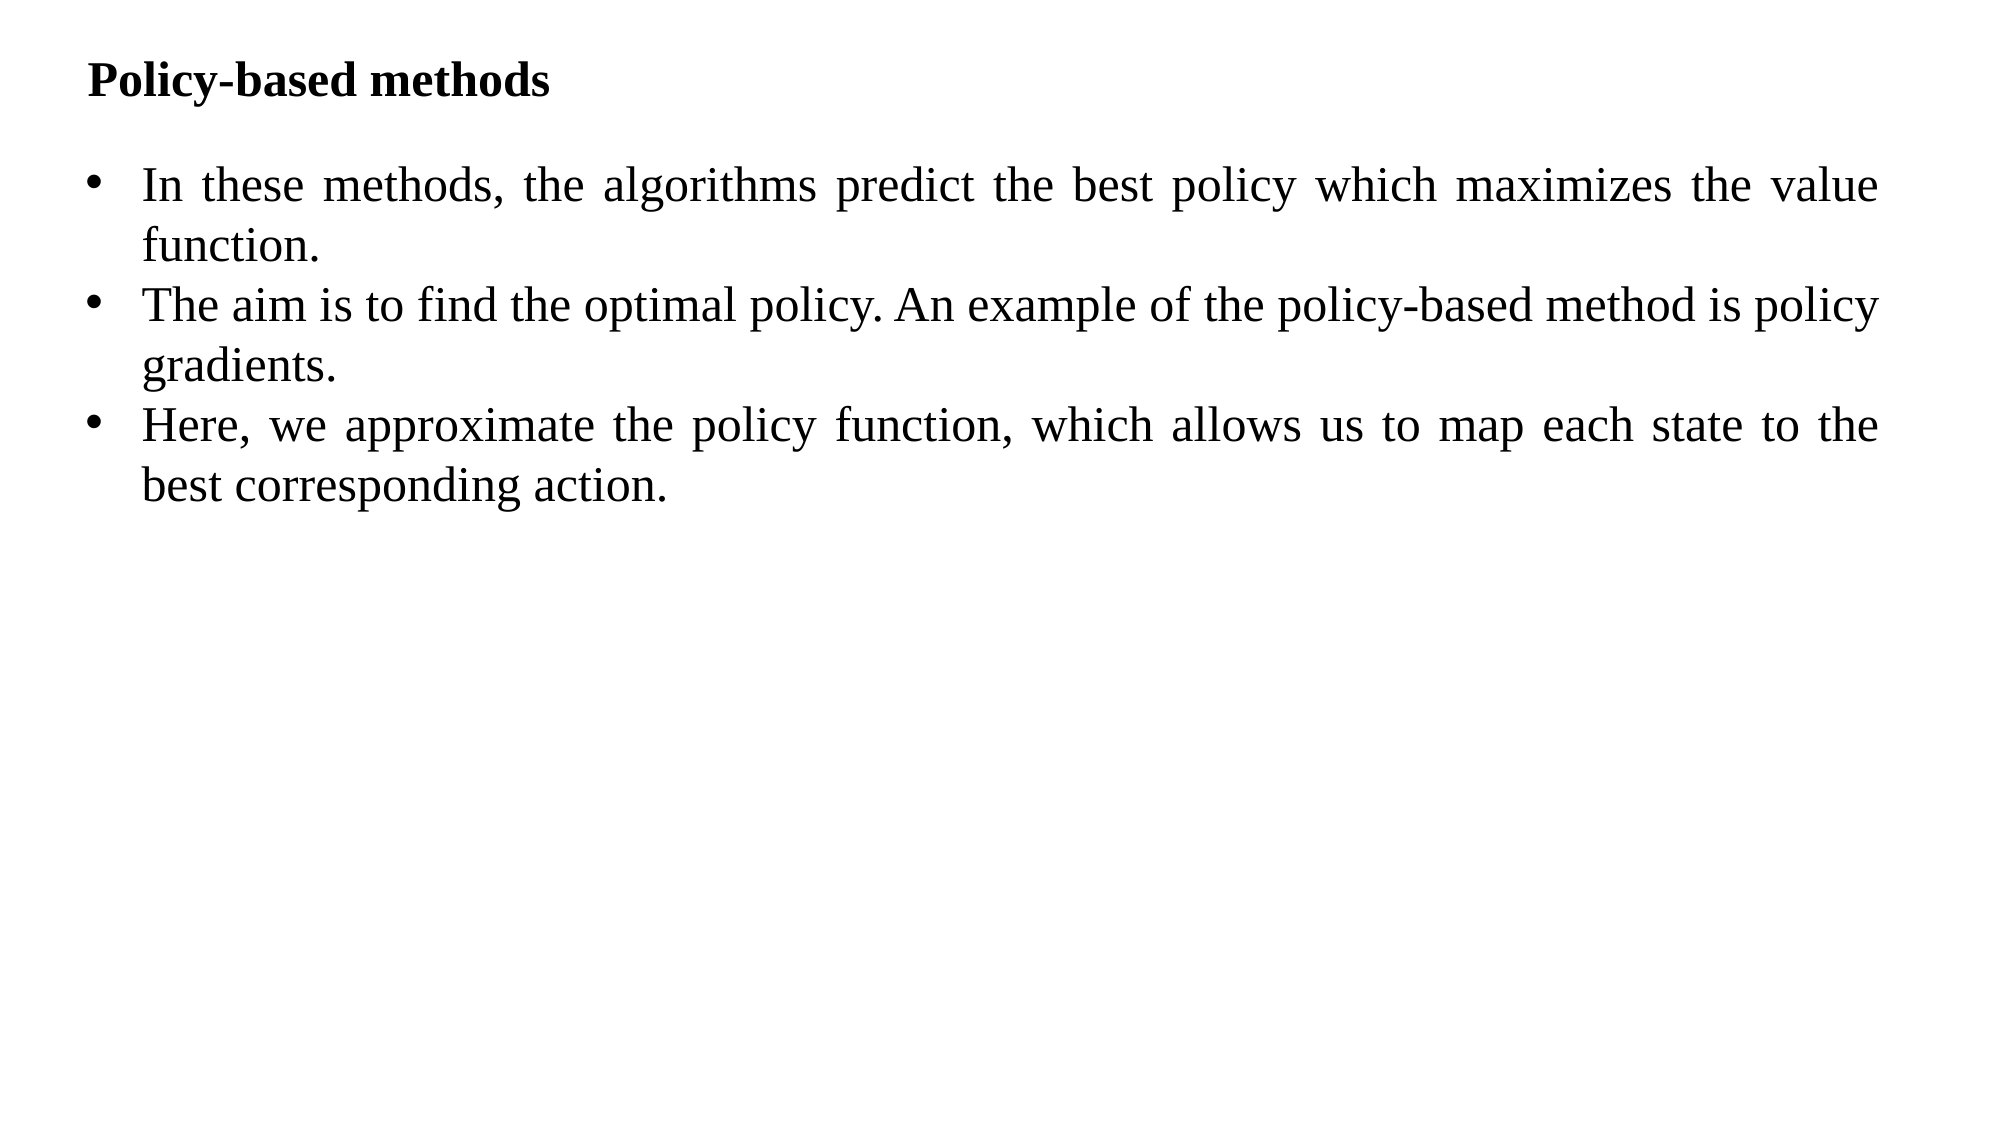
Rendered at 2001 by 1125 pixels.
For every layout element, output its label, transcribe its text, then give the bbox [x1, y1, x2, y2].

text_box Policy-based methods [72, 39, 566, 115]
text_box In these methods, the algorithms predict the best policy which maximizes the value function. The aim is to find the optimal policy. An example of the policy-based method is policy gradients. Here, we approximate the policy function, which allows us to map each state to the best corresponding action. [70, 144, 1896, 579]
